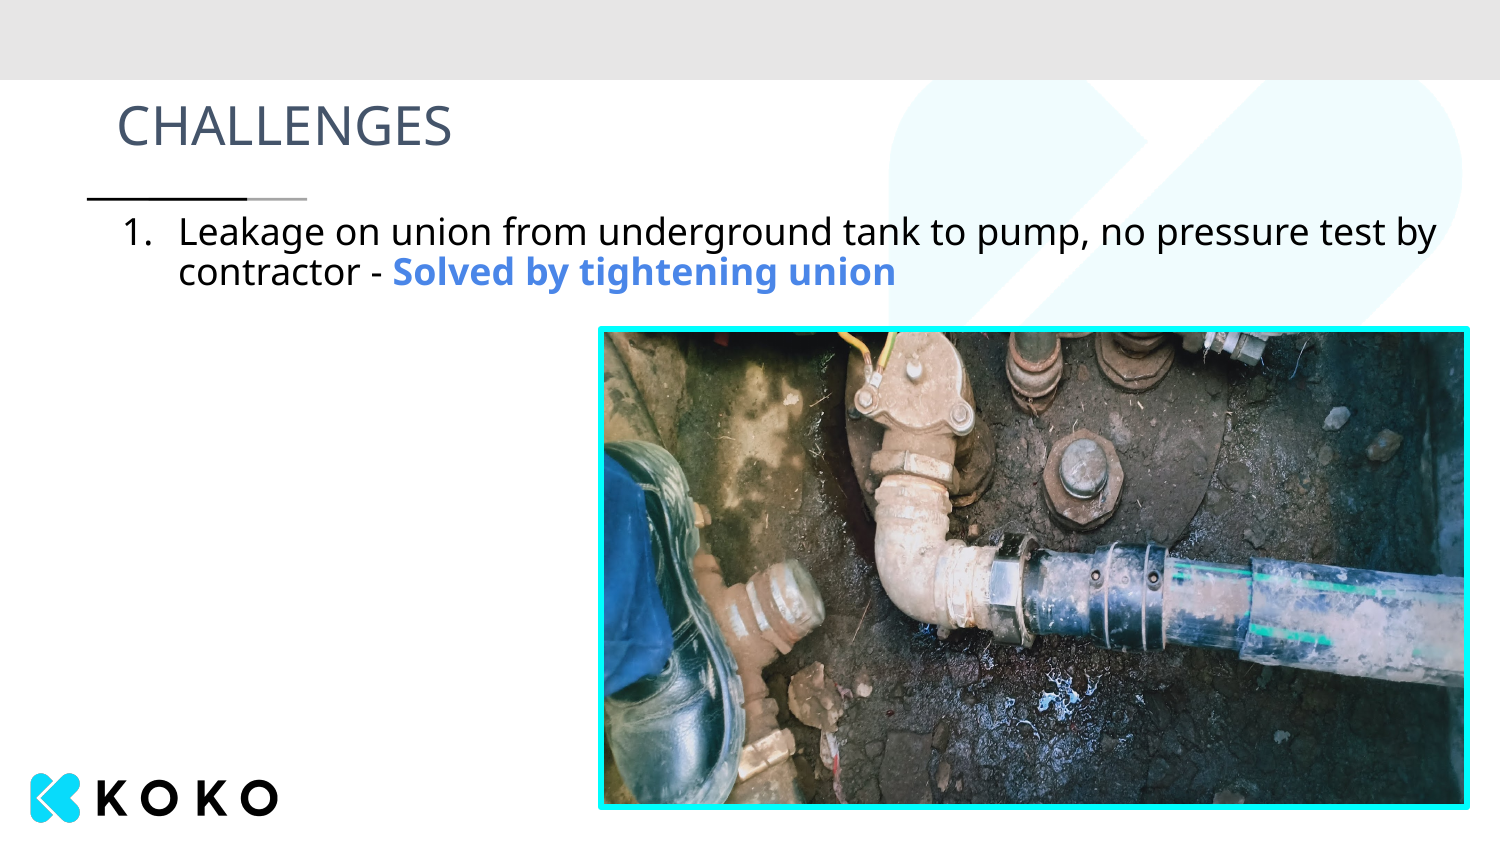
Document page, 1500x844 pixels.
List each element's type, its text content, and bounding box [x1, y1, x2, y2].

title CHALLENGES [105, 84, 1367, 173]
picture [600, 328, 1468, 808]
picture [25, 766, 92, 827]
list Leakage on union from underground tank to pump, no pressure test by contractor - Solved by tightening union [92, 207, 1486, 834]
